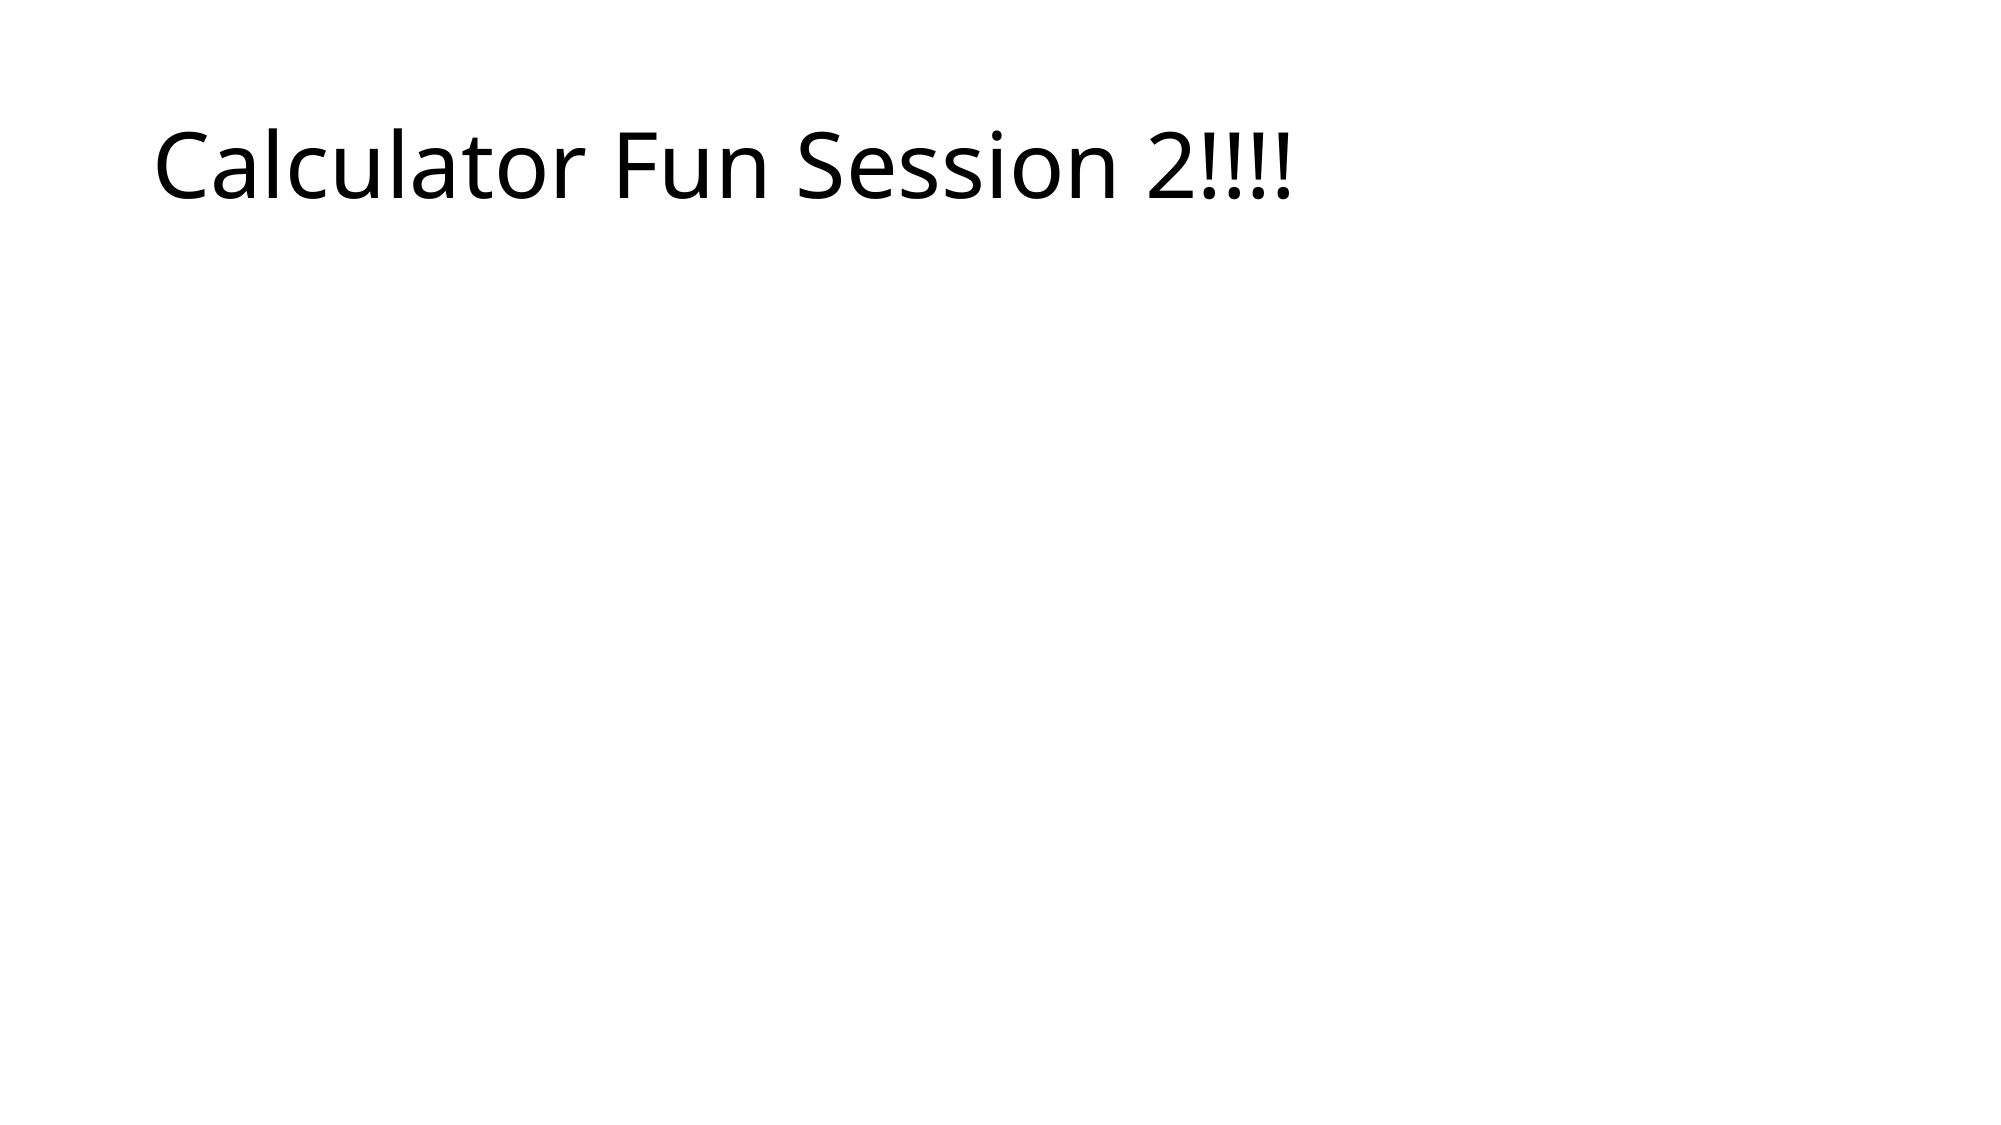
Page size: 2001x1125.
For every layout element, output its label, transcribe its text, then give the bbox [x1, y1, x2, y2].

title Calculator Fun Session 2!!!! [137, 59, 1863, 278]
